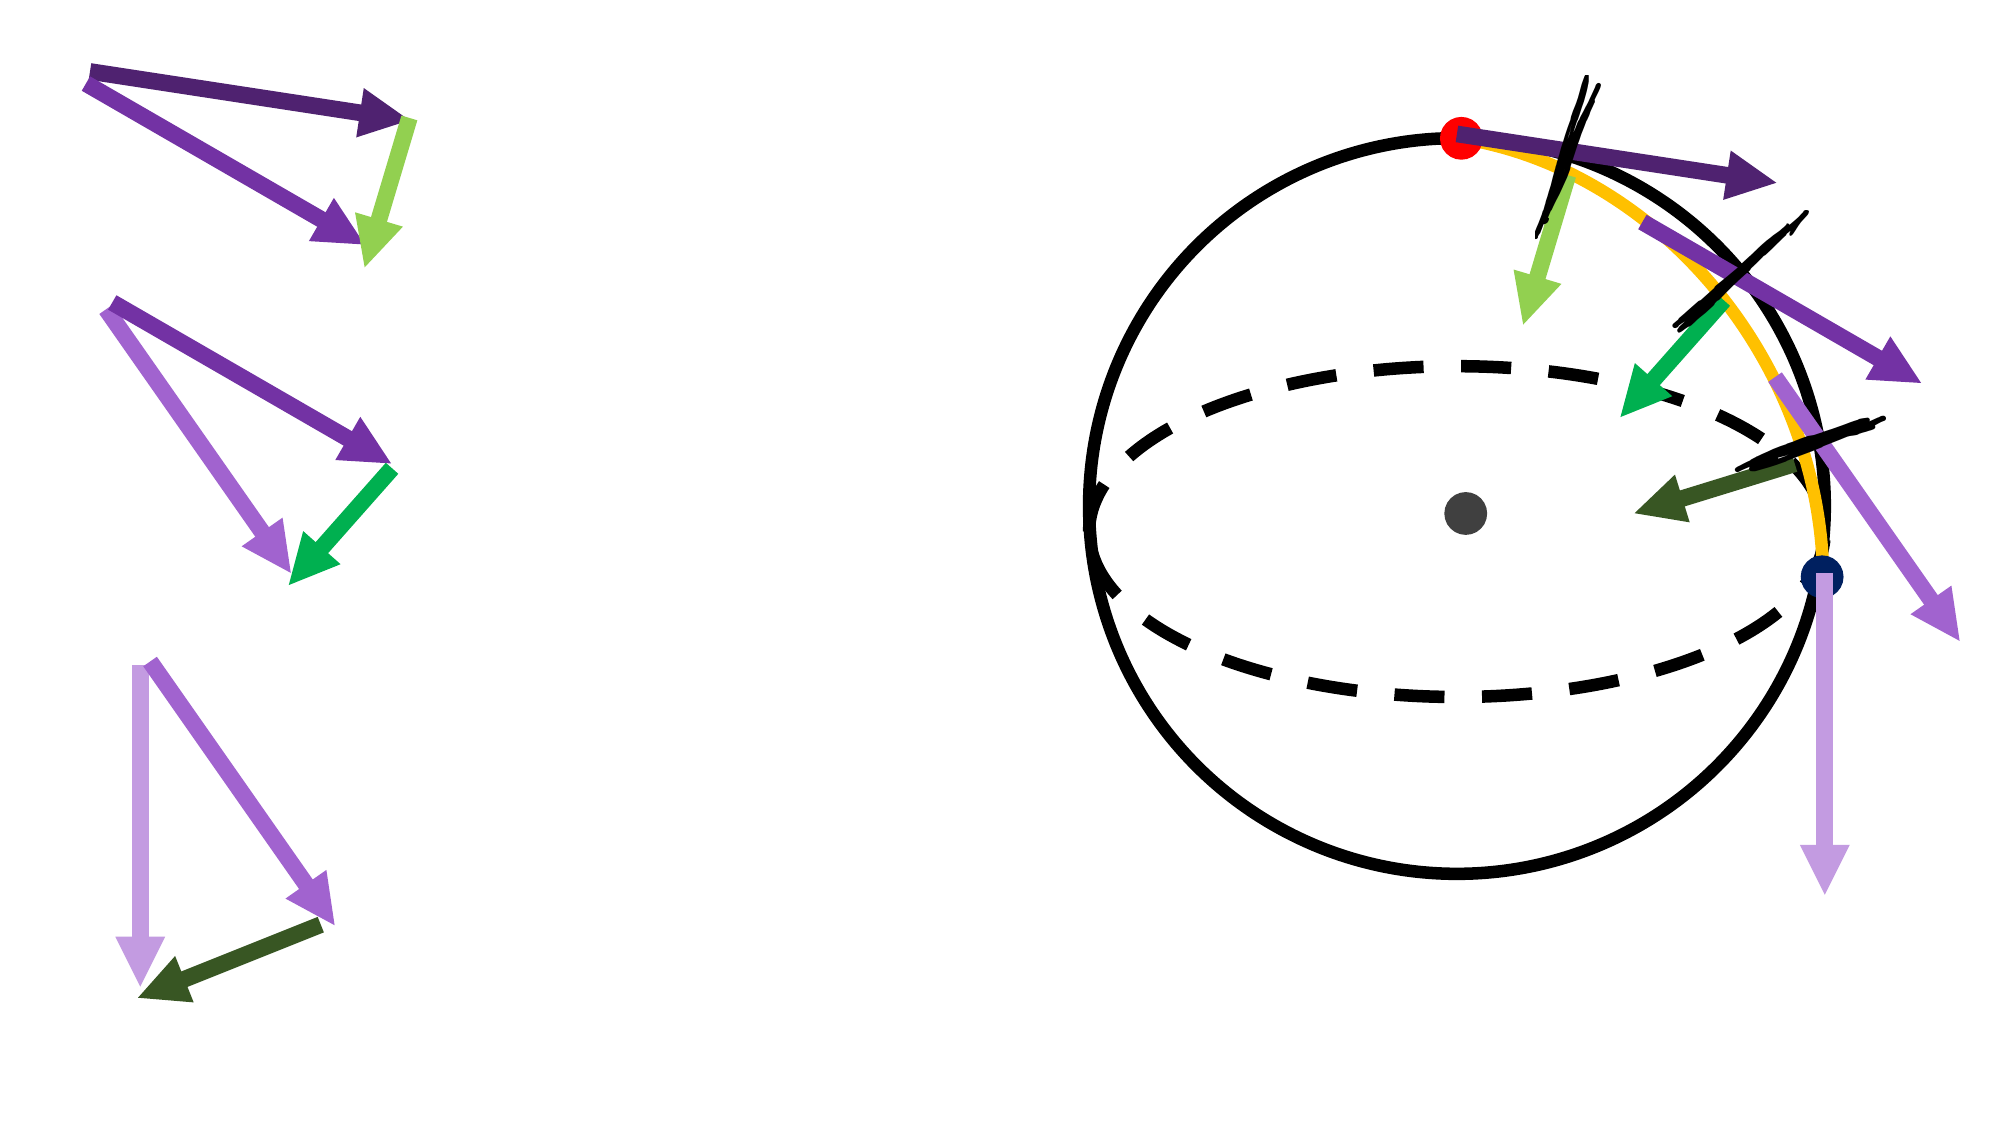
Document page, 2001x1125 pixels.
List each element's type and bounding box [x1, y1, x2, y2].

text_box [226, 71, 410, 121]
text_box [89, 71, 225, 121]
text_box [1634, 463, 1795, 514]
text_box [364, 117, 410, 268]
text_box [318, 451, 363, 602]
text_box [192, 869, 267, 1053]
picture [1535, 75, 1895, 117]
text_box [1523, 175, 1568, 325]
text_box [1649, 283, 1695, 434]
text_box [1089, 117, 1943, 937]
